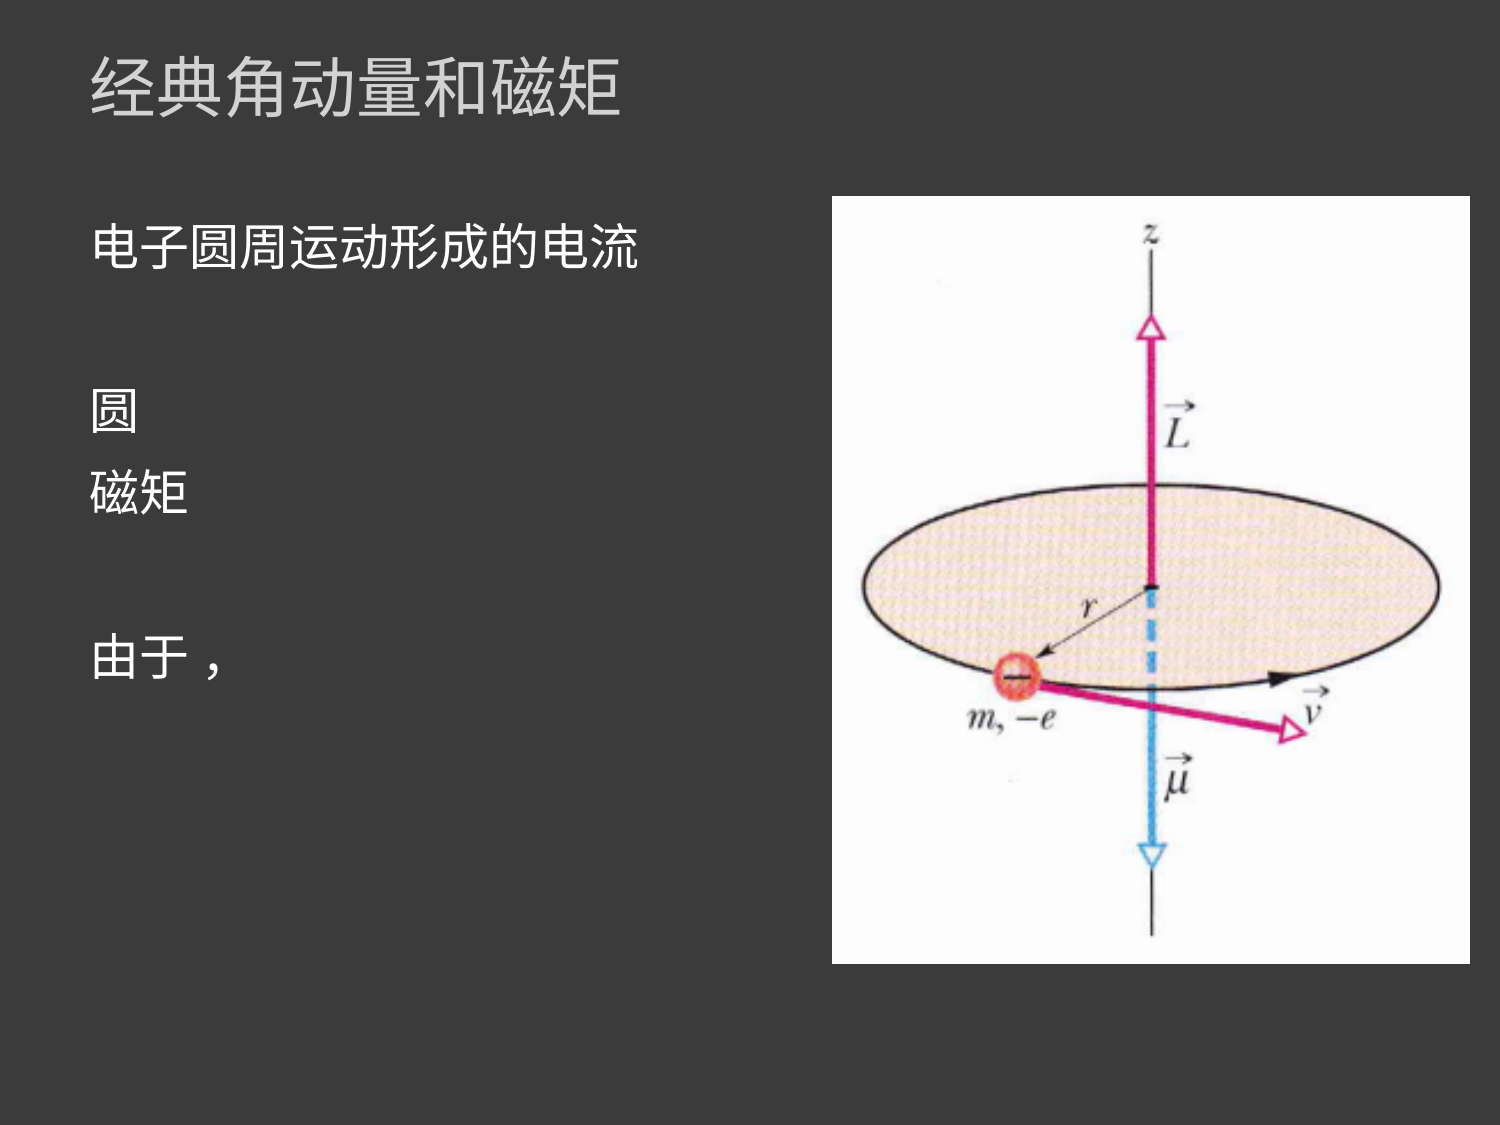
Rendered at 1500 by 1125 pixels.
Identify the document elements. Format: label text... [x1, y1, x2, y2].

title 经典角动量和磁矩 [75, 29, 1500, 143]
picture [832, 195, 1470, 965]
